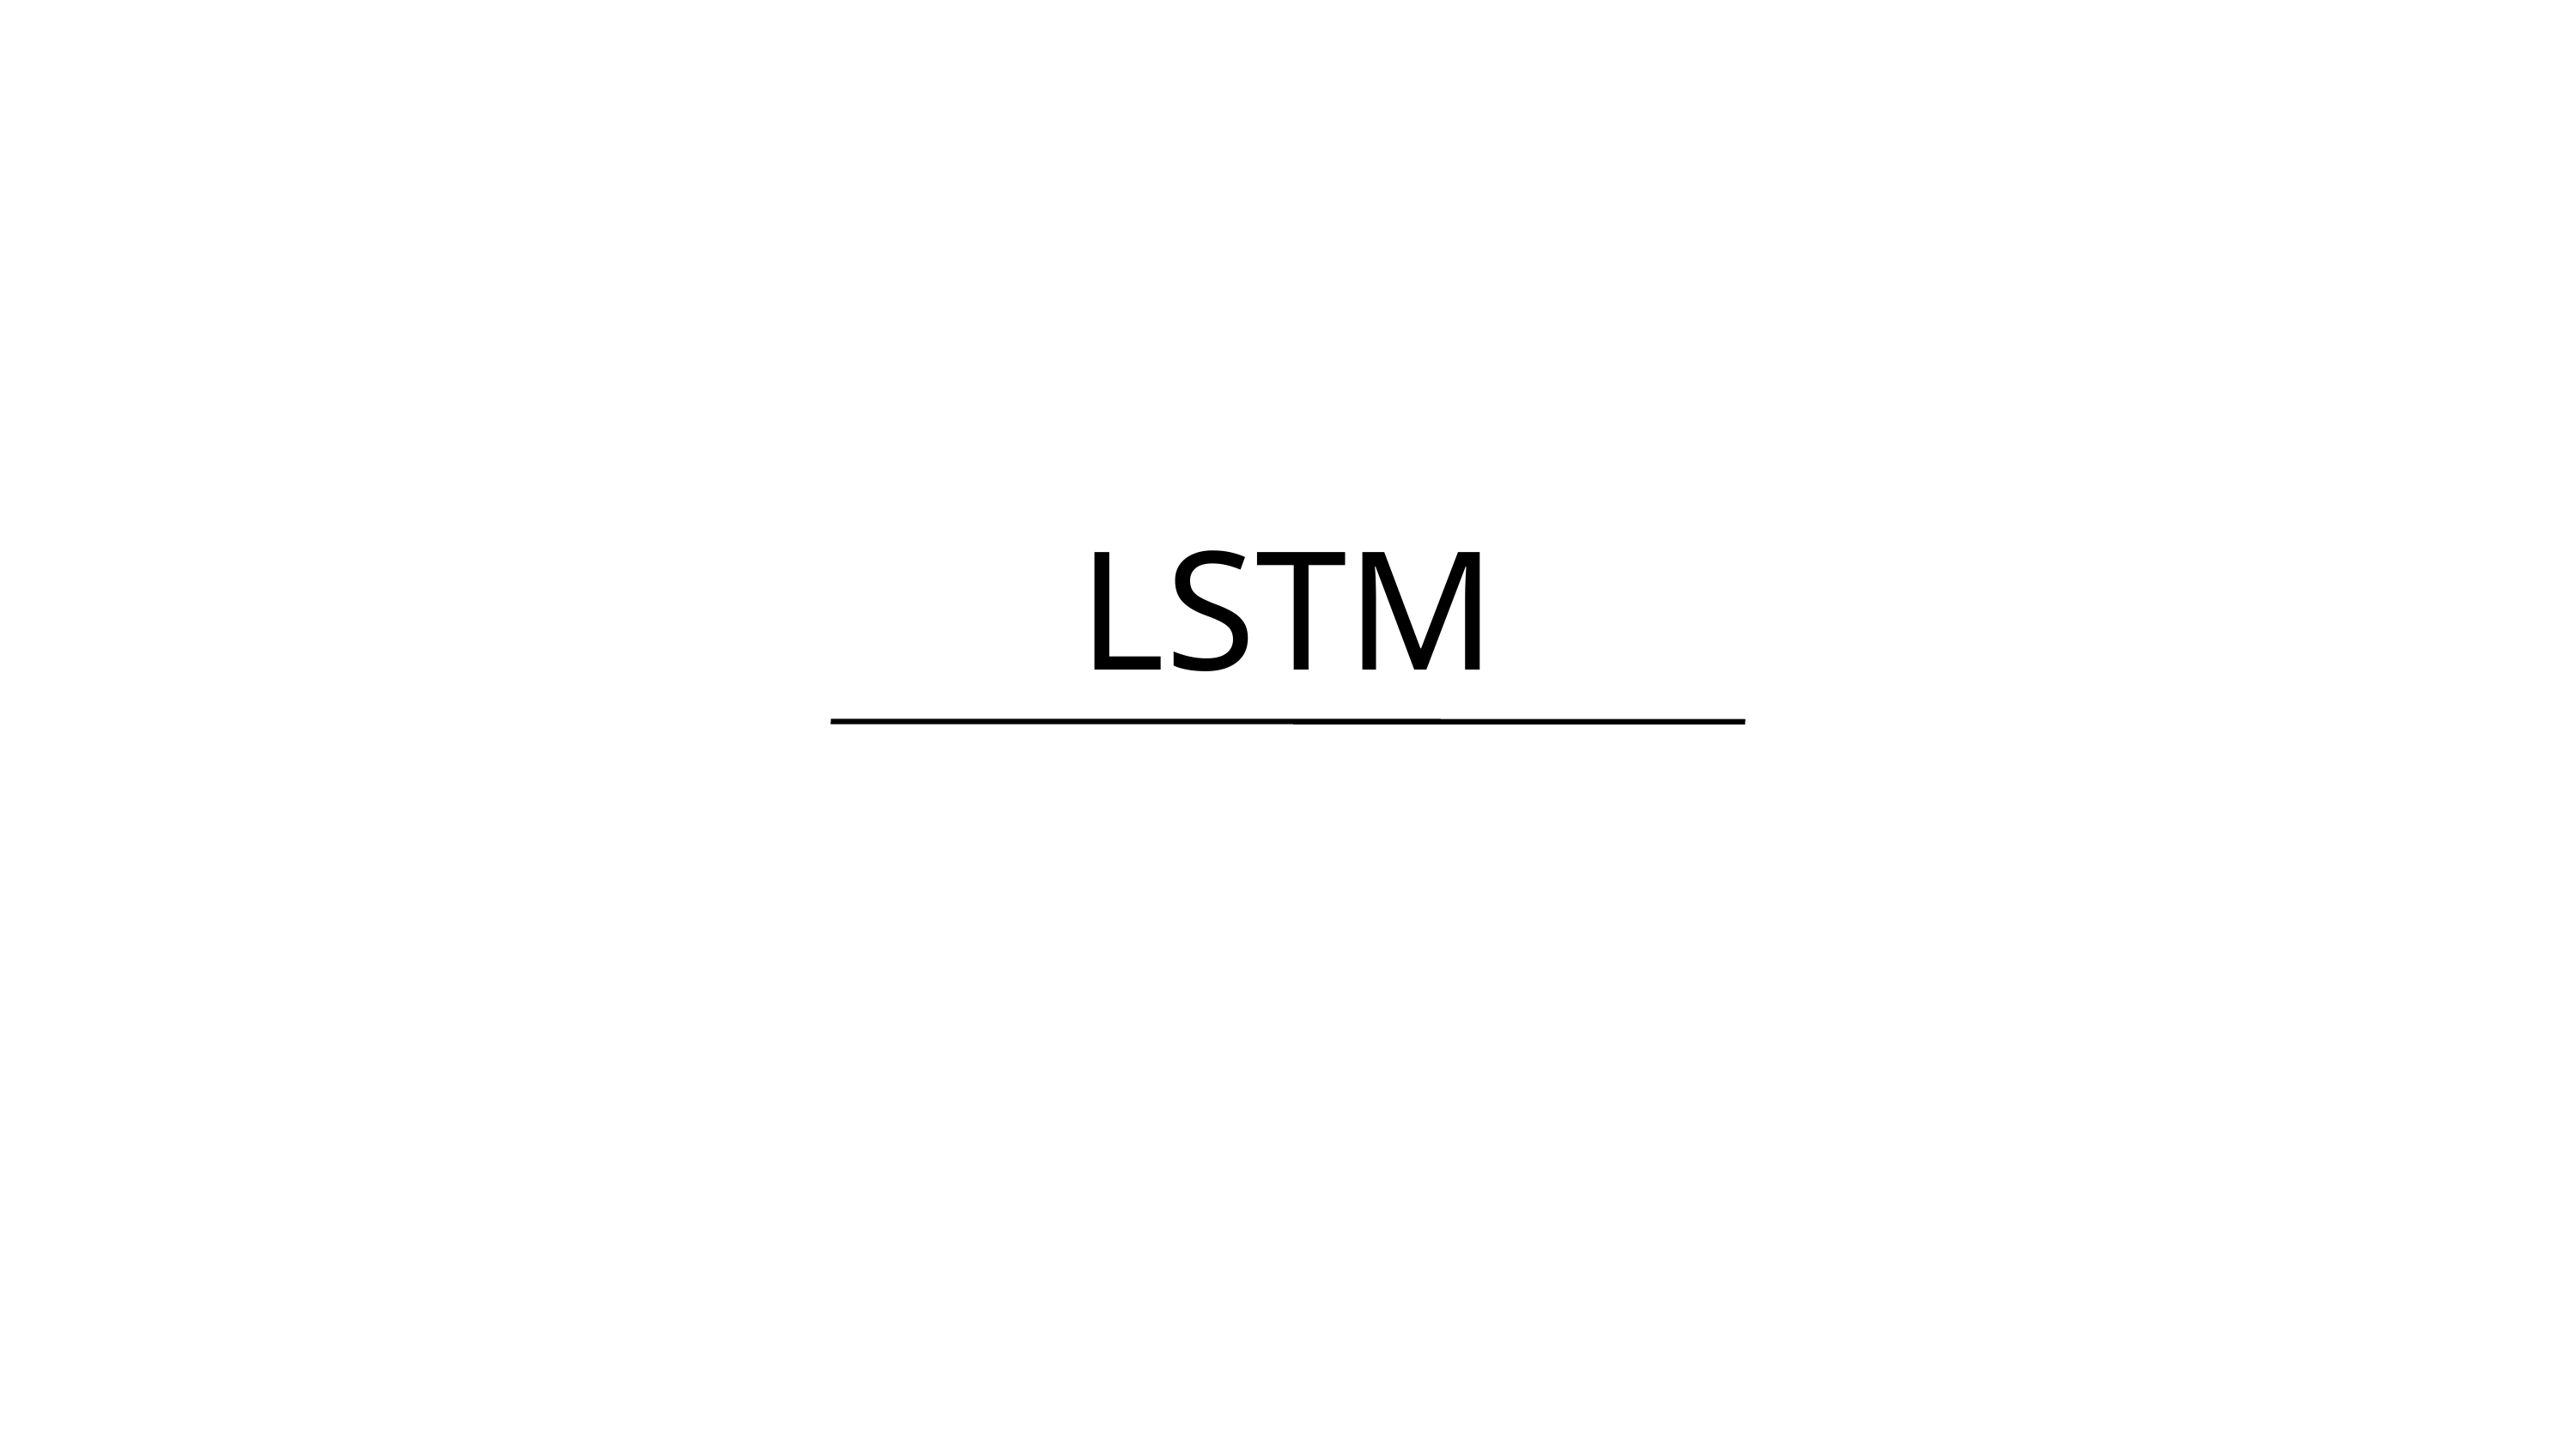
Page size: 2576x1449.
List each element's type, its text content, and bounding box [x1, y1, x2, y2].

text_box LSTM [1065, 472, 1511, 703]
